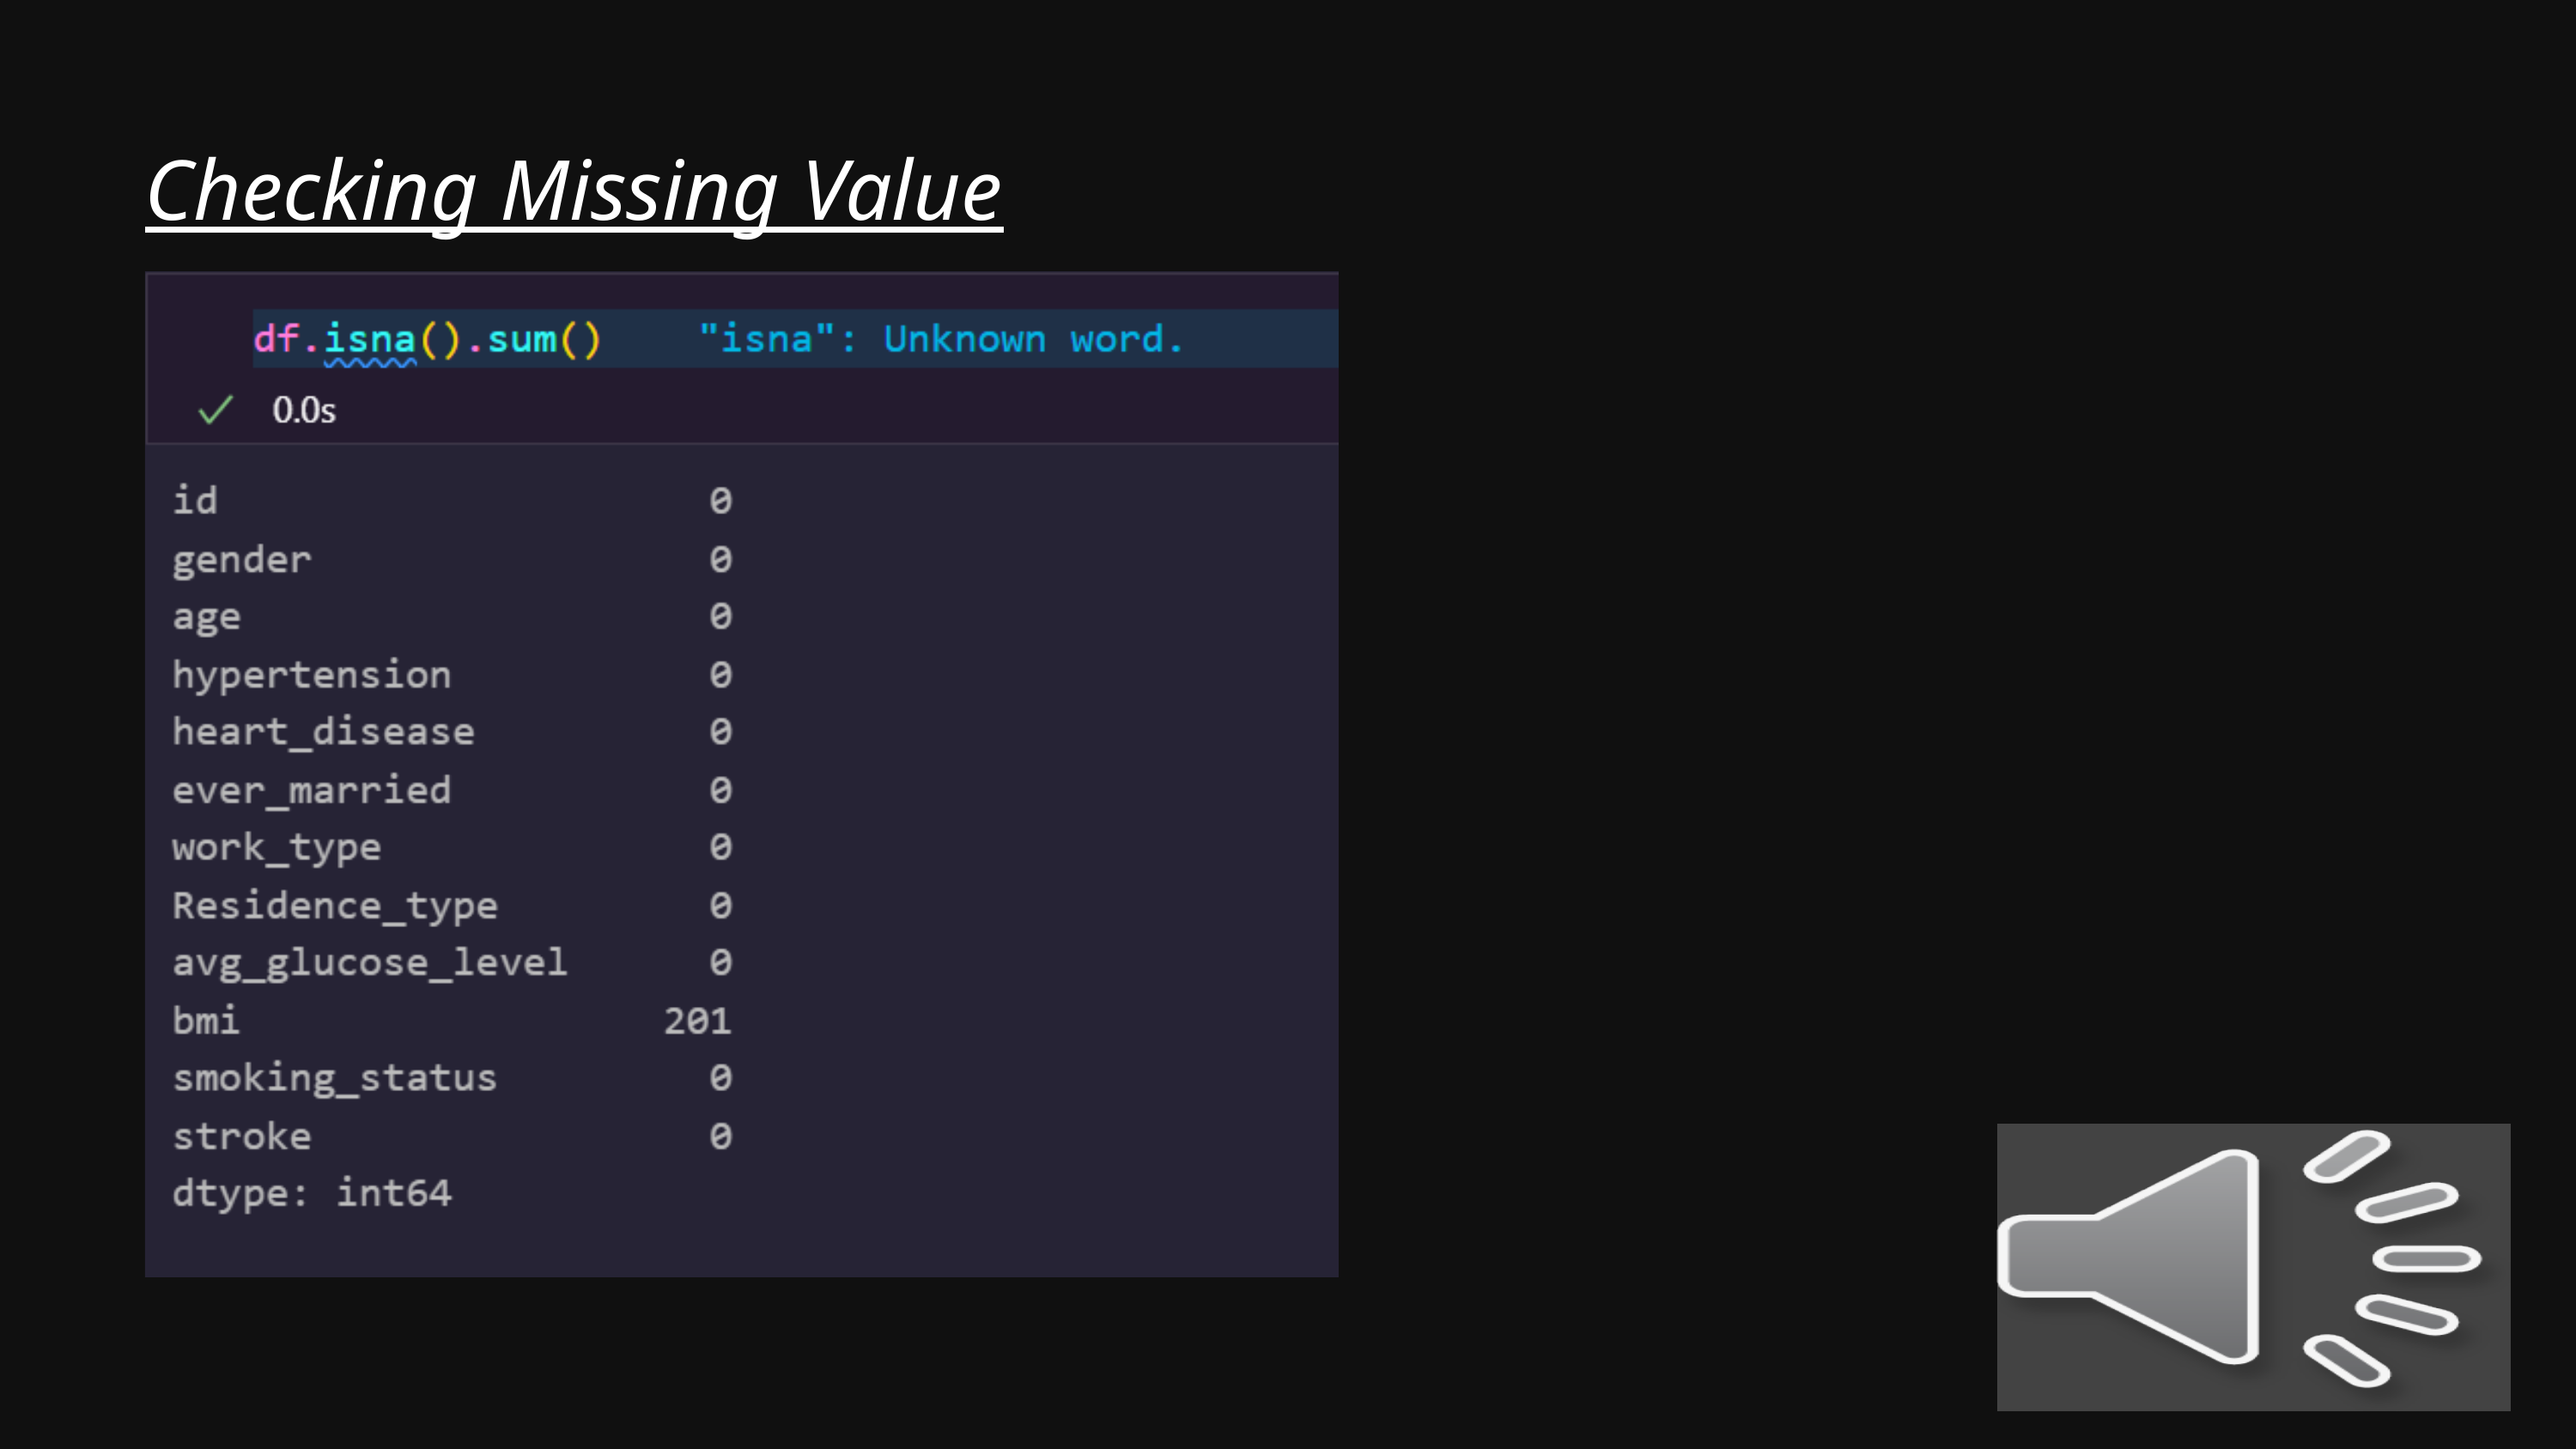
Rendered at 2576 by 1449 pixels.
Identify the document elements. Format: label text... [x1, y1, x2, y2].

picture [1996, 1122, 2512, 1413]
text_box Checking Missing Value [144, 120, 1024, 237]
text_box [144, 271, 1339, 1277]
